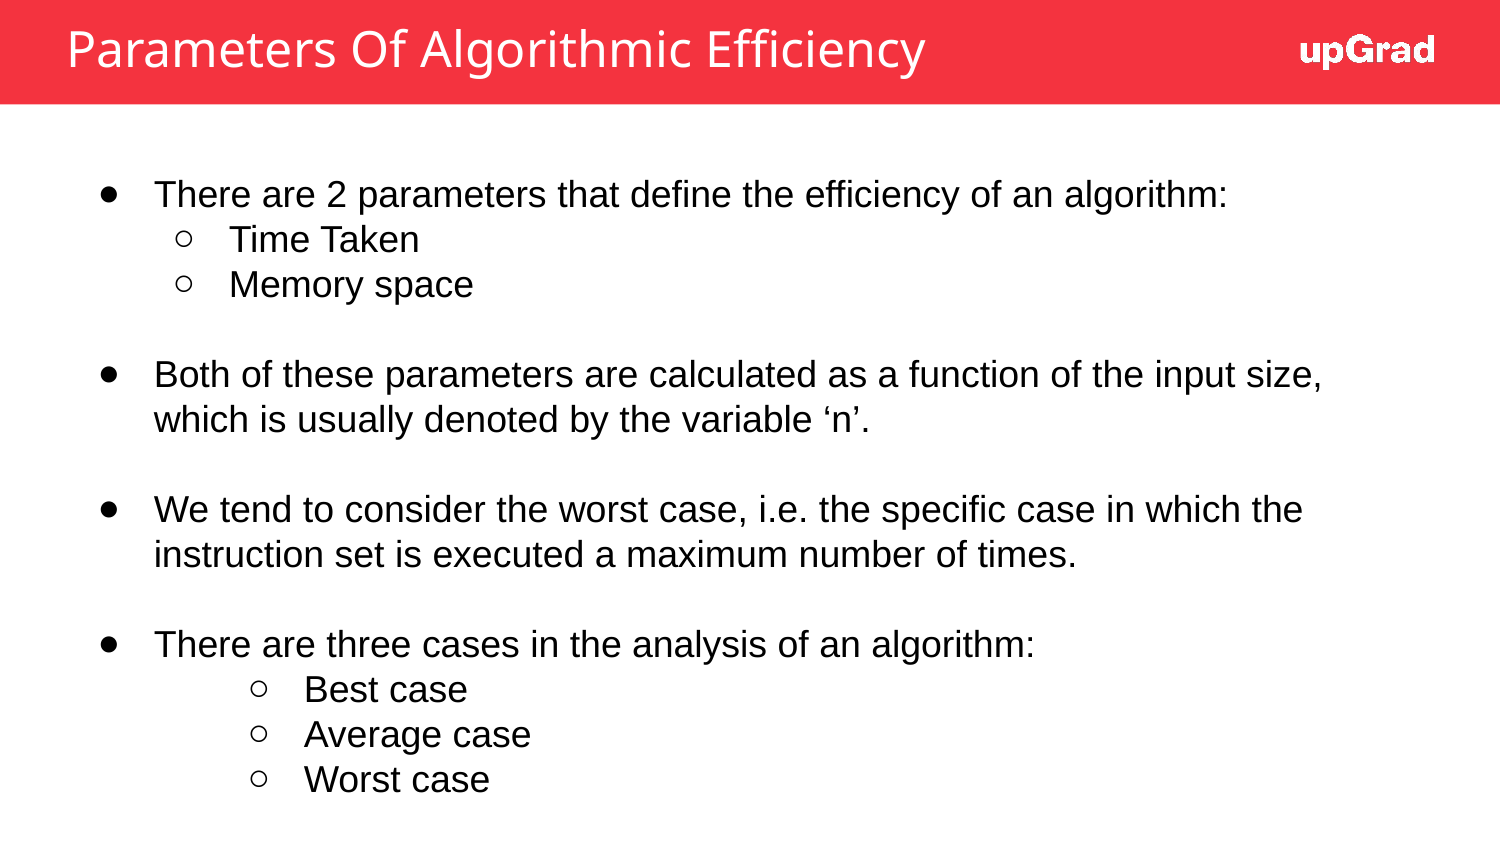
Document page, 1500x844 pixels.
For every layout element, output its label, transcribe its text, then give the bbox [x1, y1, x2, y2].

text_box There are 2 parameters that define the efficiency of an algorithm: Time Taken Memory space Both of these parameters are calculated as a function of the input size, which is usually denoted by the variable ‘n’. We tend to consider the worst case, i.e. the specific case in which the instruction set is executed a maximum number of times. There are three cases in the analysis of an algorithm: Best case Average case Worst case [63, 155, 1370, 728]
text_box [1300, 34, 1434, 70]
text_box Parameters Of Algorithmic Efficiency [63, 15, 1203, 80]
text_box [0, 0, 1500, 105]
